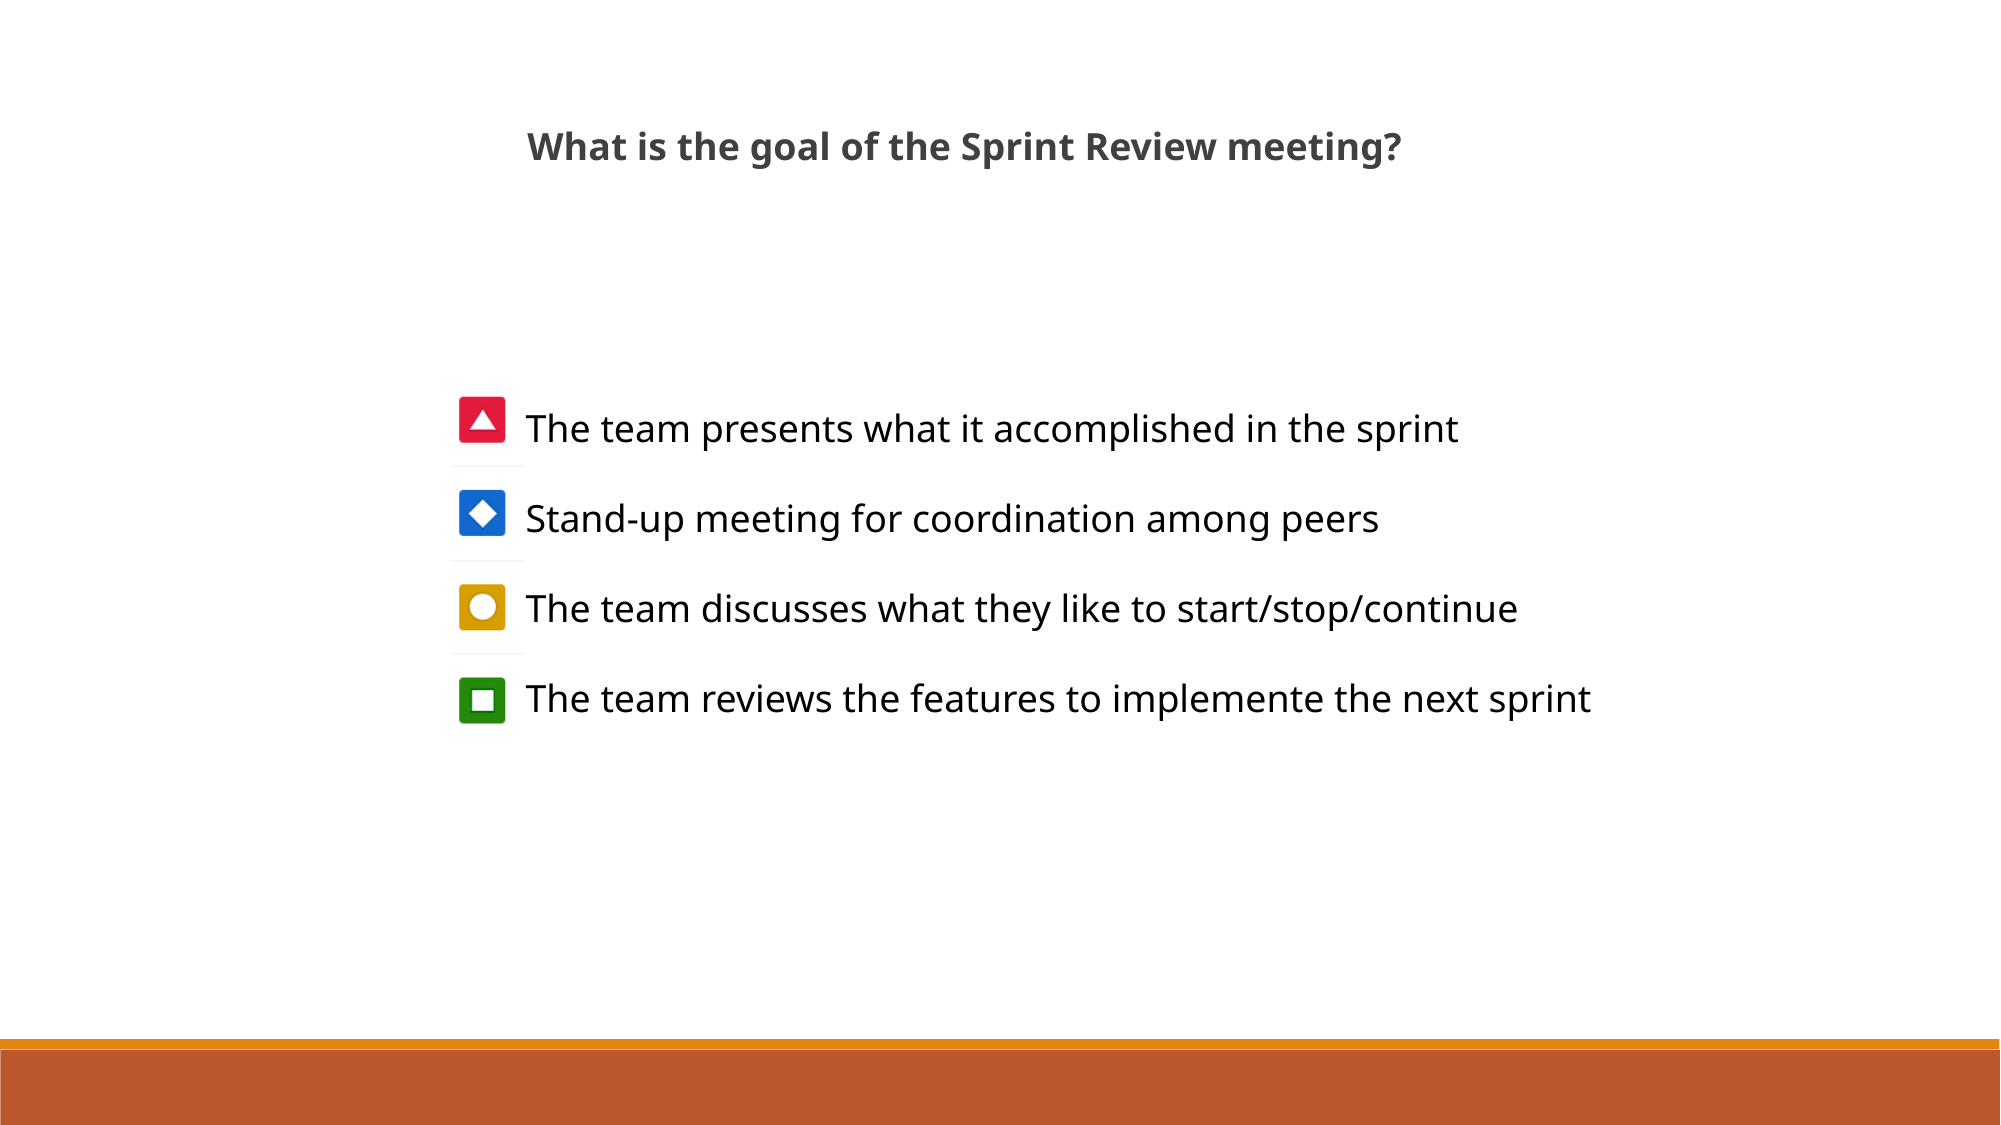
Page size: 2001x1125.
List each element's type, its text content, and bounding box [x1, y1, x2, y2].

text_box What is the goal of the Sprint Review meeting? [511, 123, 1489, 169]
picture [449, 383, 526, 742]
text_box The team presents what it accomplished in the sprint Stand-up meeting for coordination among peers The team discusses what they like to start/stop/continue The team reviews the features to implemente the next sprint [510, 362, 1702, 763]
